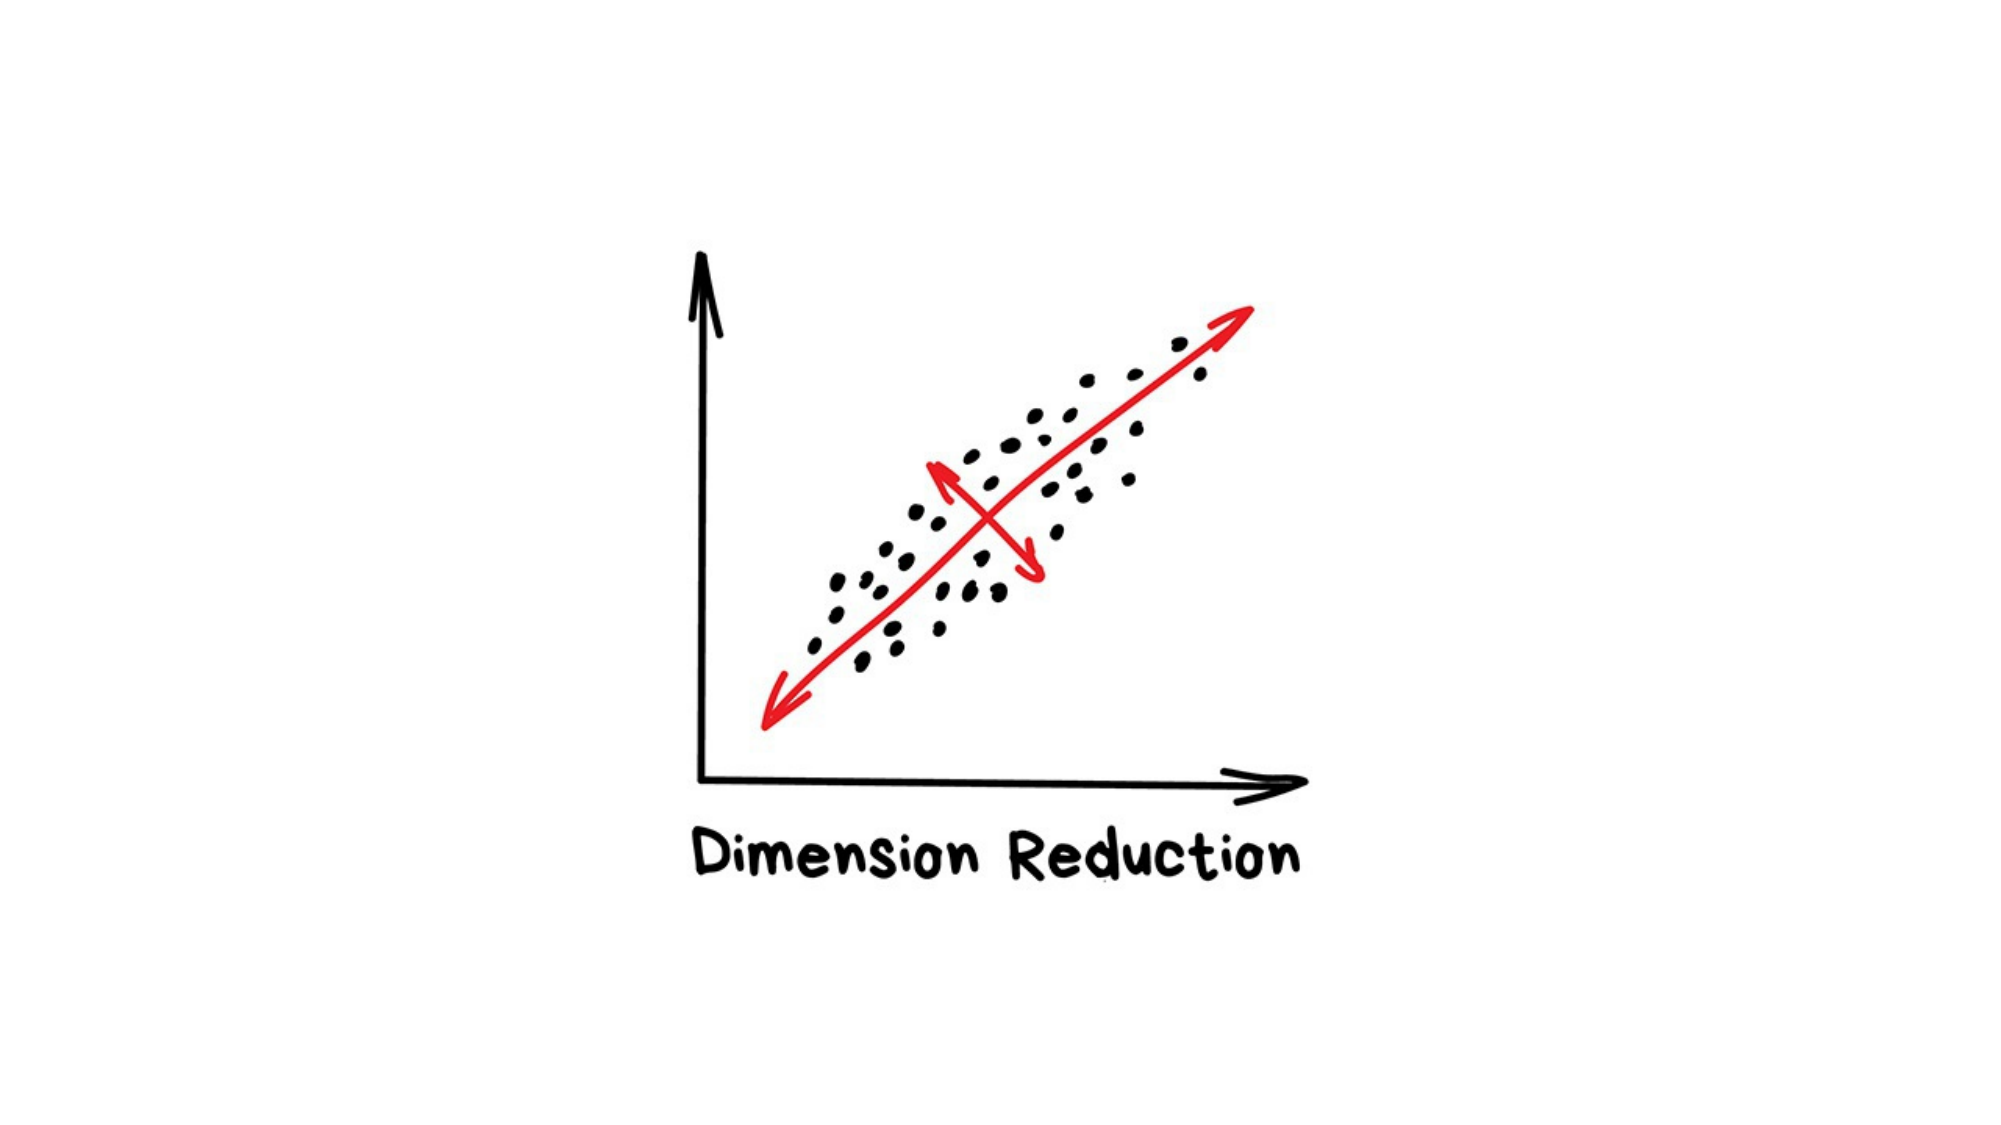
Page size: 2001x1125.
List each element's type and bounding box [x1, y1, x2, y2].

list [599, 152, 1400, 953]
